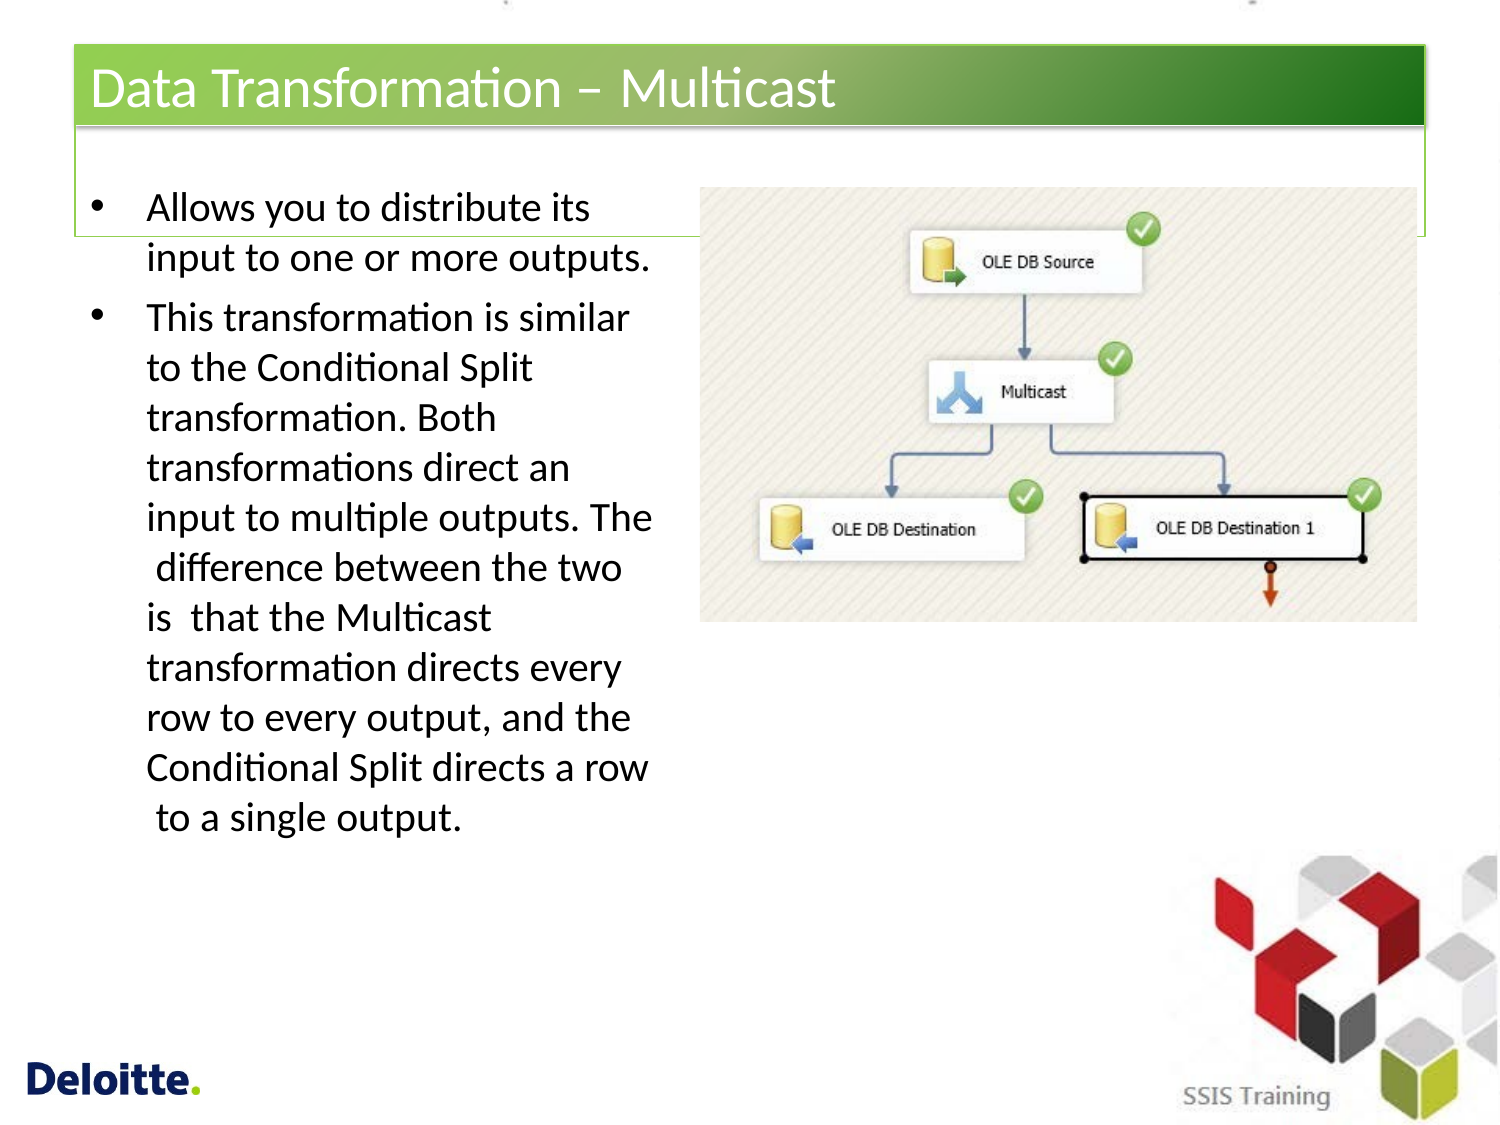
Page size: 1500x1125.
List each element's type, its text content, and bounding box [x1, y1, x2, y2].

text_box [27, 1062, 200, 1095]
text_box [48, 31, 892, 169]
text_box [699, 187, 1418, 622]
text_box Allows you to distribute its input to one or more outputs. This transformation is similar to the Conditional Split transformation. Both transformations direct an input to multiple outputs. The difference between the two is that the Multicast transformation directs every row to every output, and the Conditional Split directs a row to a single output. [87, 177, 658, 840]
title Data Transformation – Multicast [75, 45, 1425, 237]
text_box [1, 0, 1499, 1125]
text_box [892, 40, 1433, 137]
